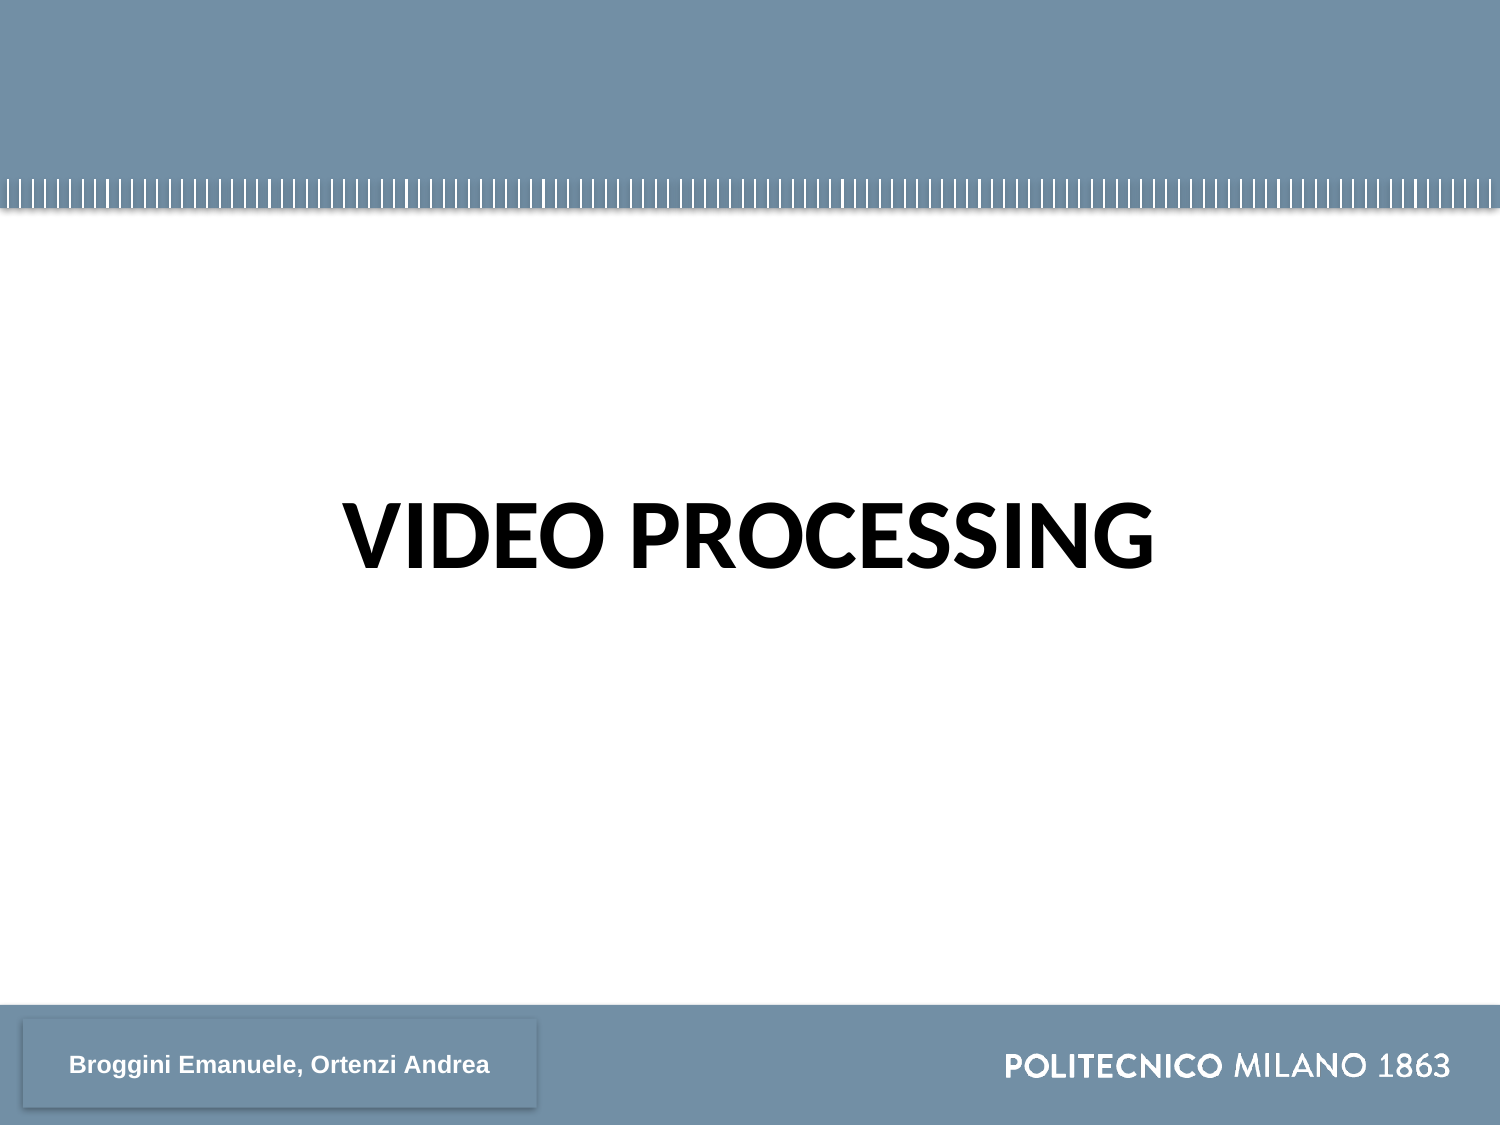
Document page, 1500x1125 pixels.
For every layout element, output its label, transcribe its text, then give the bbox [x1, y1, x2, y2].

text_box Broggini Emanuele, Ortenzi Andrea [22, 1018, 537, 1108]
text_box VIDEO PROCESSING [0, 461, 1500, 597]
picture [999, 1041, 1456, 1089]
